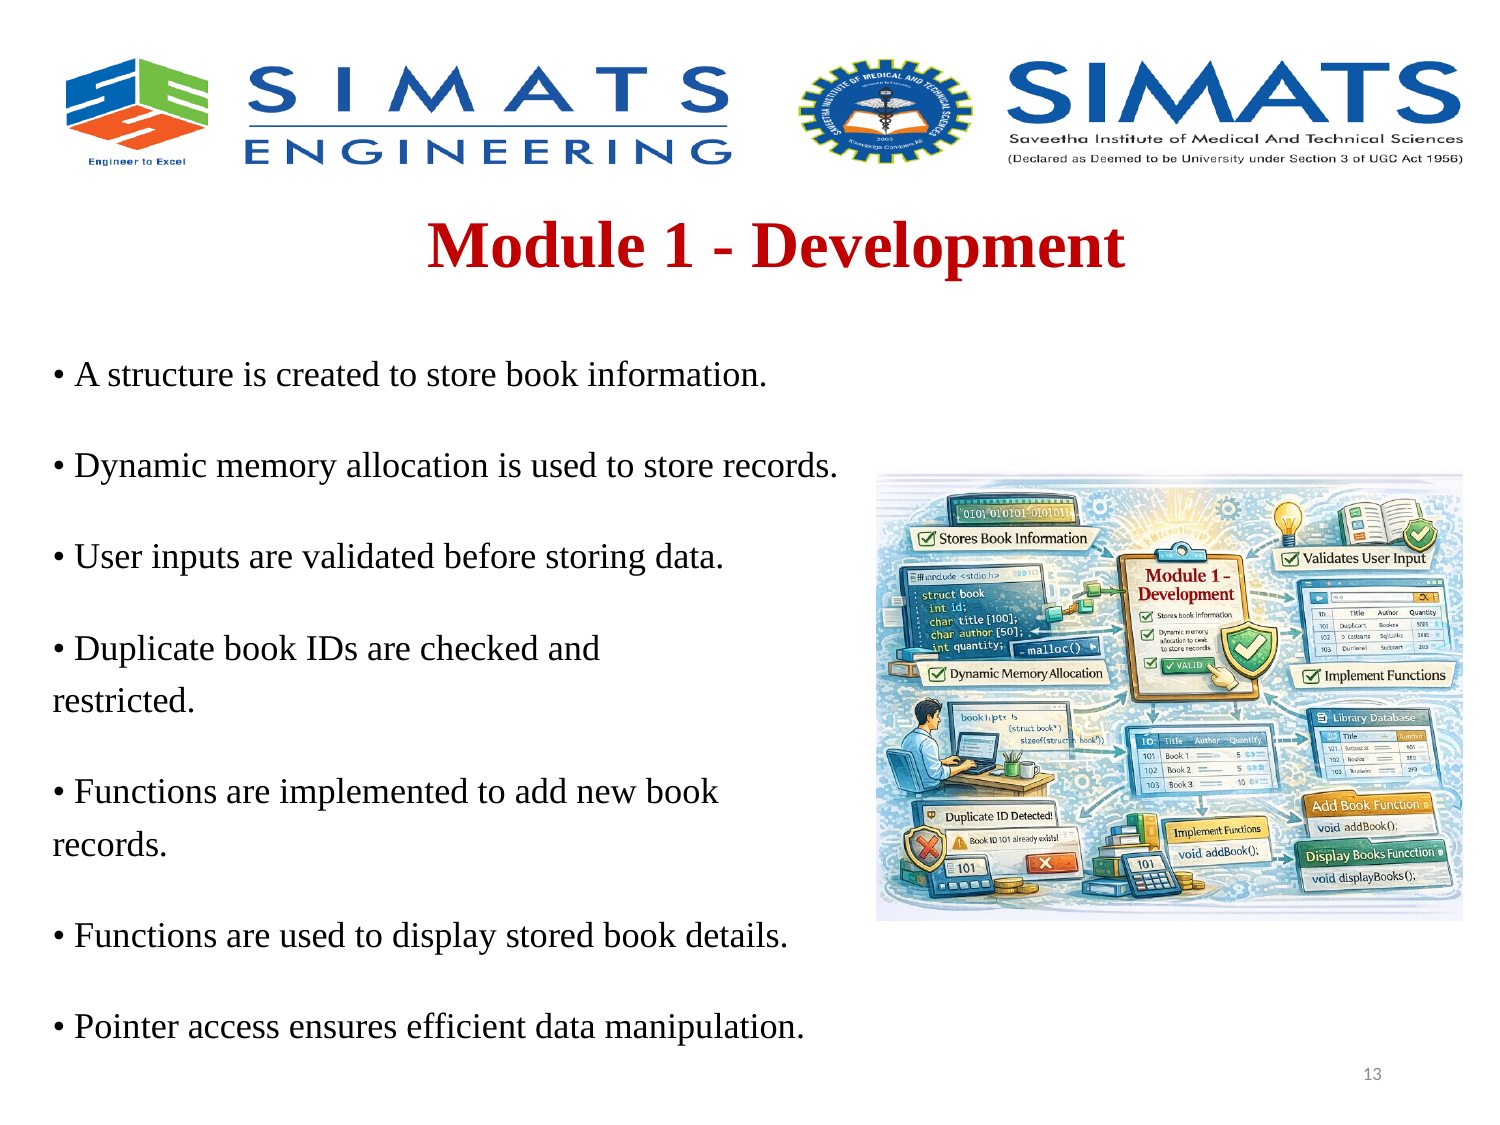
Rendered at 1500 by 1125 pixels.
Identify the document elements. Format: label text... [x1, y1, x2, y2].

picture [66, 58, 1463, 166]
list • A structure is created to store book information. • Dynamic memory allocation is used to store records. • User inputs are validated before storing data. • Duplicate book IDs are checked and restricted. • Functions are implemented to add new book records. • Functions are used to display stored book details. • Pointer access ensures efficient data manipulation. [37, 347, 1332, 1062]
picture [876, 467, 1463, 921]
title Module 1 - Development [412, 137, 1500, 355]
slide_number 13 [1059, 1042, 1397, 1103]
